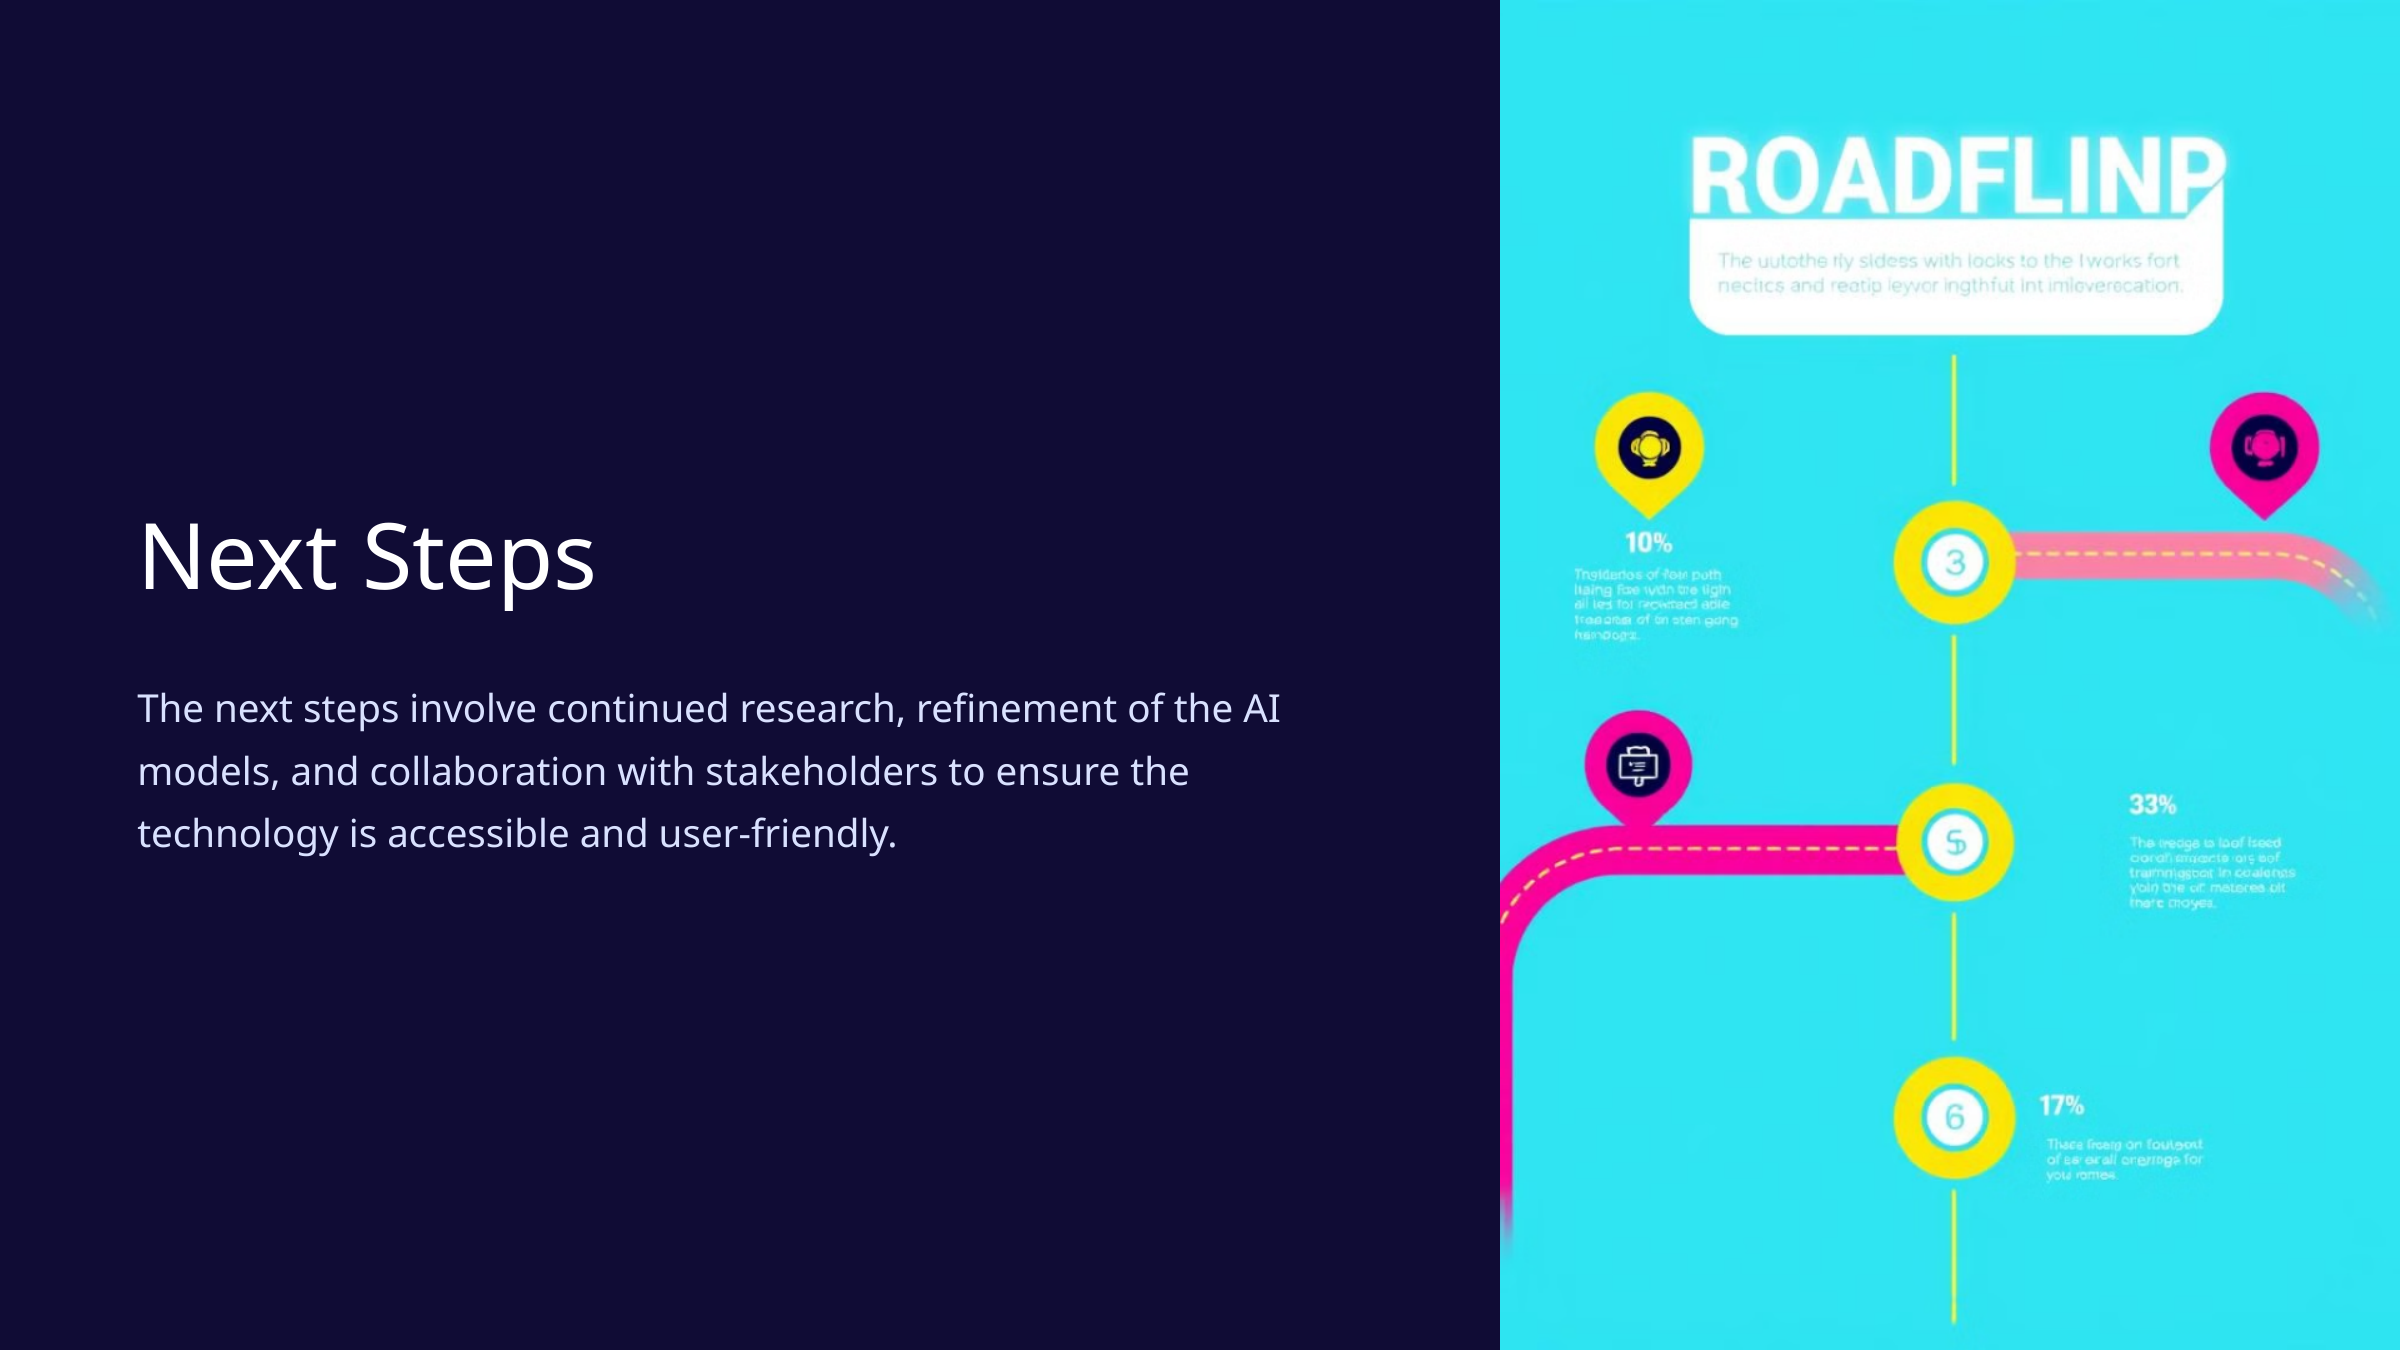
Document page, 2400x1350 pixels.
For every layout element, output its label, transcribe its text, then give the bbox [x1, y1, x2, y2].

text_box The next steps involve continued research, refinement of the AI models, and collaboration with stakeholders to ensure the technology is accessible and user-friendly. [137, 667, 1363, 857]
picture [1499, 0, 2400, 1350]
text_box Next Steps [137, 493, 1062, 609]
